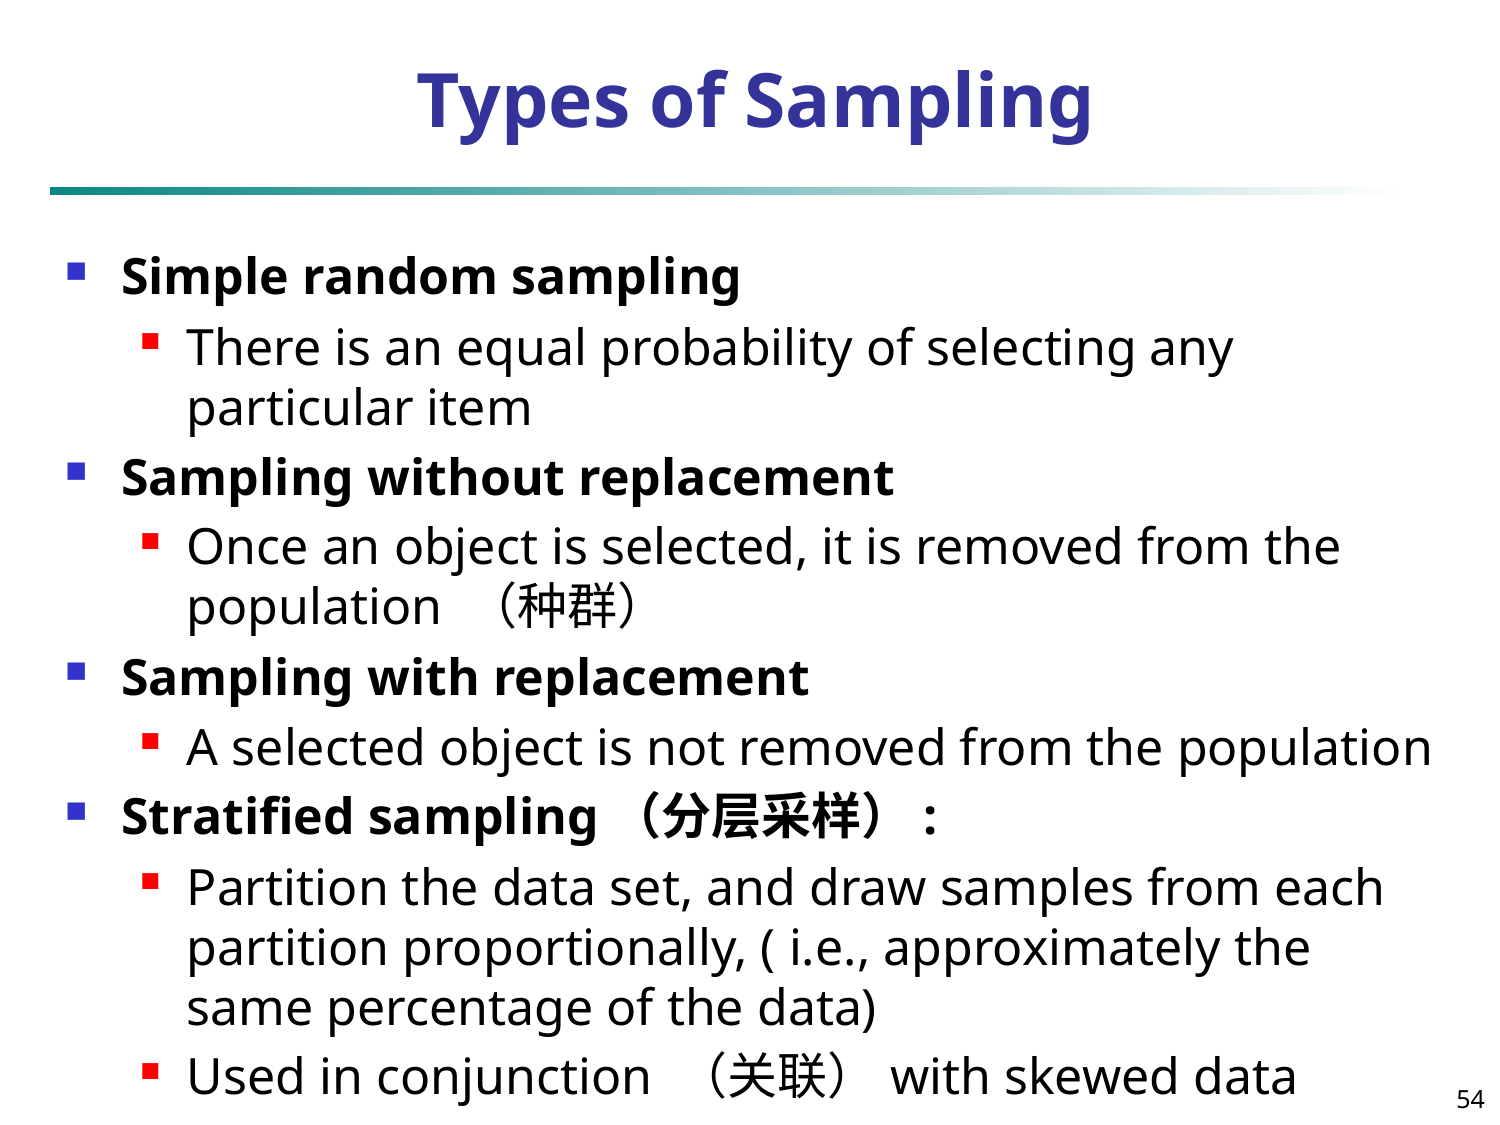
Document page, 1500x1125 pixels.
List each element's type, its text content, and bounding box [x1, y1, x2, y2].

title Types of Sampling [0, 24, 1500, 151]
slide_number 54 [1349, 1062, 1500, 1125]
list Simple random sampling There is an equal probability of selecting any particular item Sampling without replacement Once an object is selected, it is removed from the population （种群） Sampling with replacement A selected object is not removed from the population Stratified sampling（分层采样）: Partition the data set, and draw samples from each partition proportionally, ( i.e., approximately the same percentage of the data) Used in conjunction （关联）with skewed data [49, 237, 1451, 1076]
